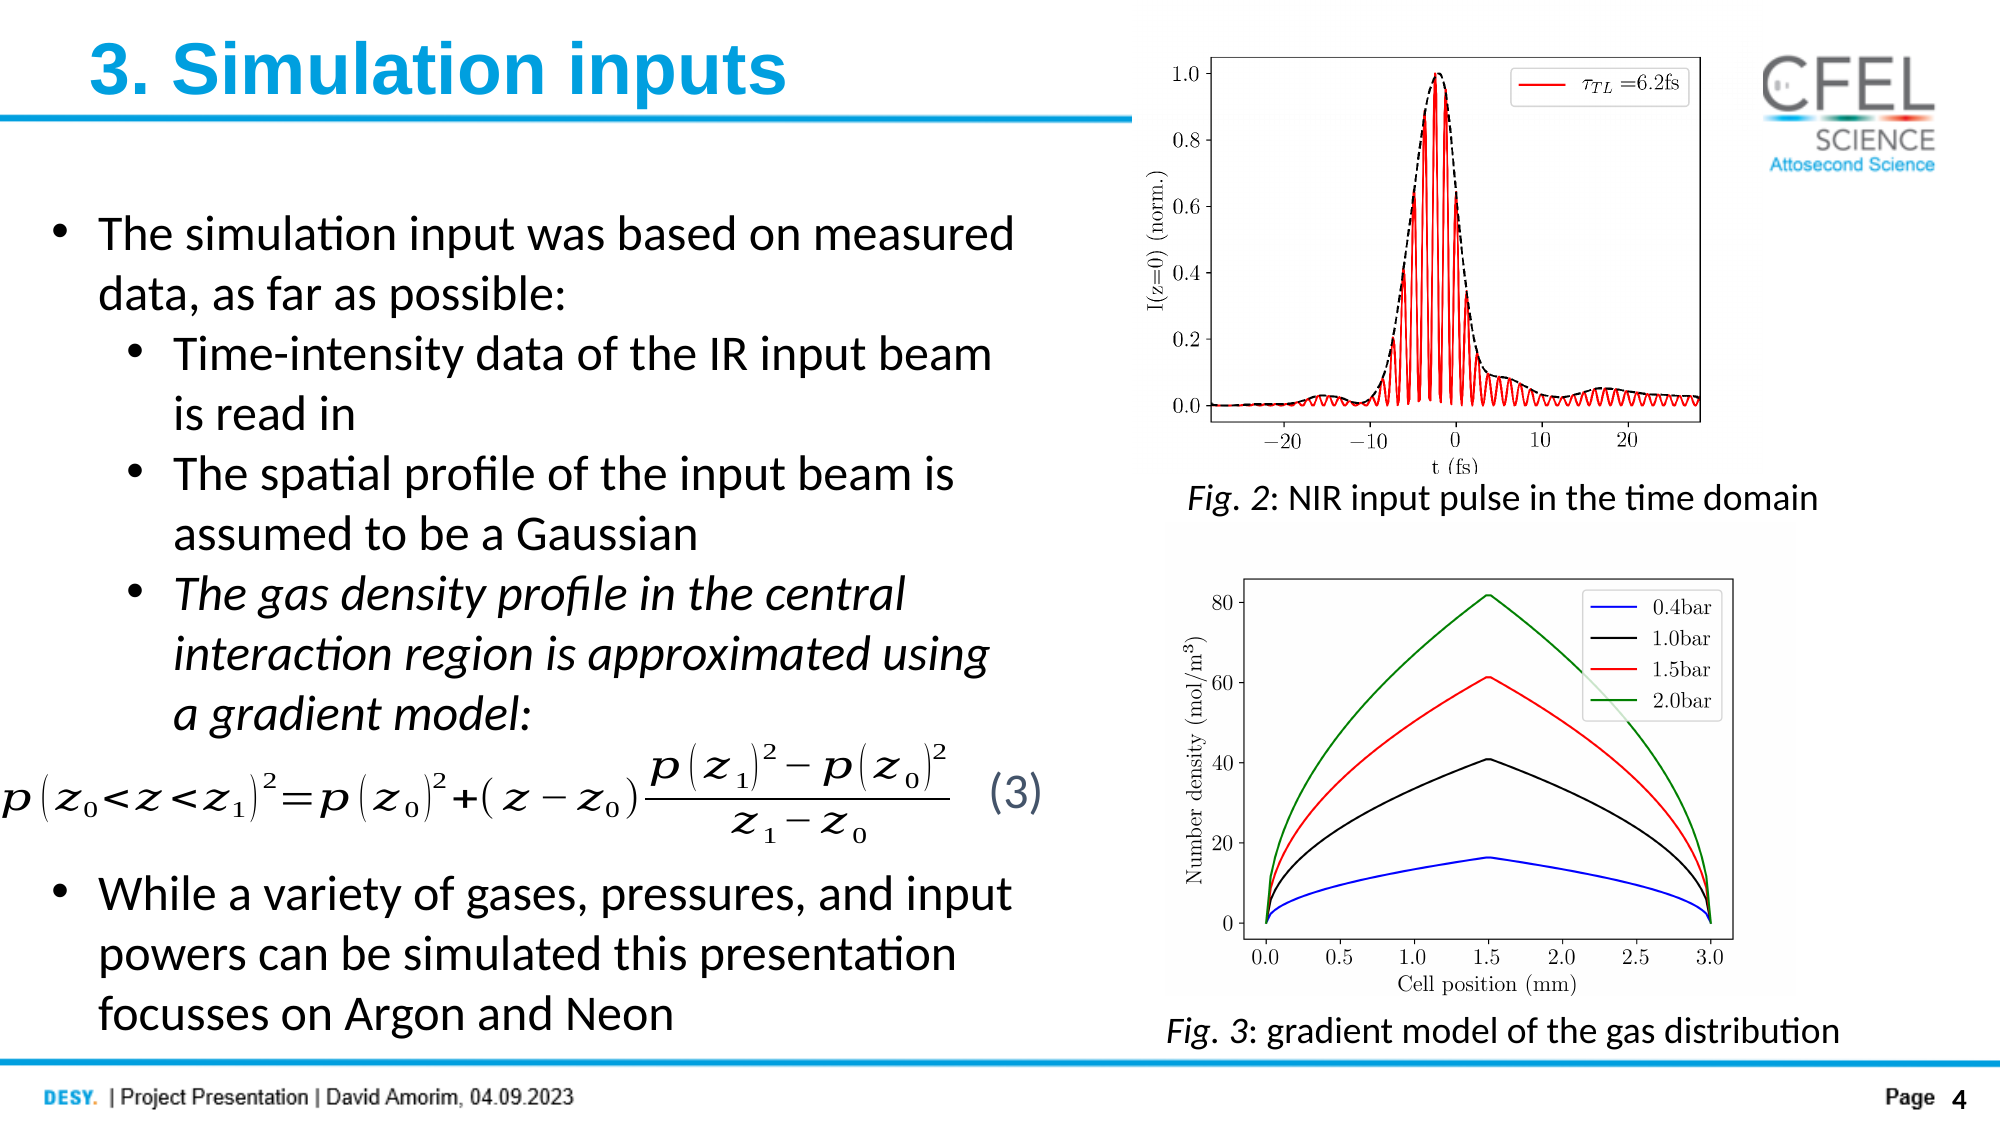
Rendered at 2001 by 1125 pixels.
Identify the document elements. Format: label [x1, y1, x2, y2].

picture [1165, 522, 1796, 996]
list [0, 0, 2000, 1125]
picture [1132, 0, 1763, 474]
